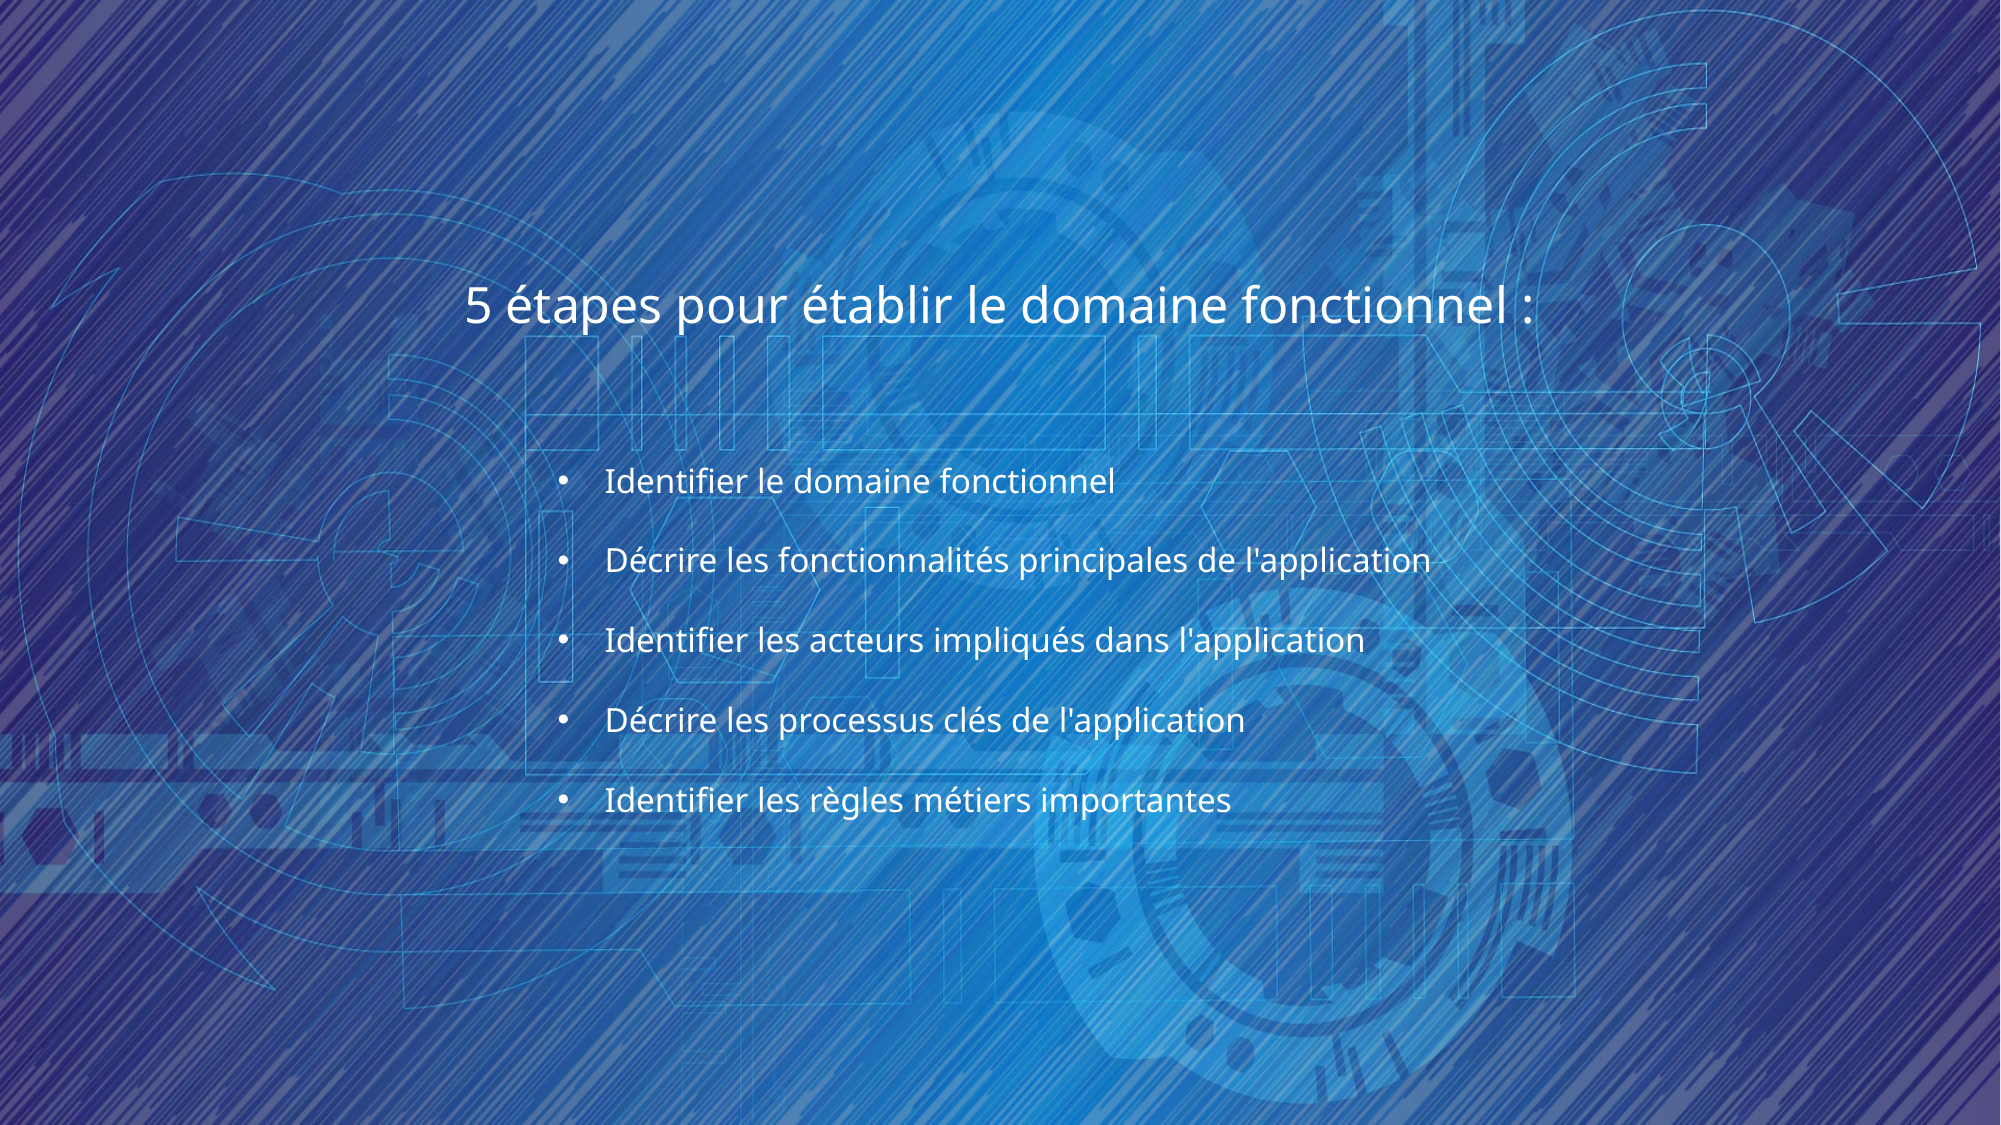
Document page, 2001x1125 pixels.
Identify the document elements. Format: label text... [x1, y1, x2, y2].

subtitle 5 étapes pour établir le domaine fonctionnel : [249, 272, 1750, 371]
picture [0, 0, 2001, 1125]
text_box Identifier le domaine fonctionnel Décrire les fonctionnalités principales de l'application Identifier les acteurs impliqués dans l'application Décrire les processus clés de l'application Identifier les règles métiers importantes [542, 412, 1457, 827]
